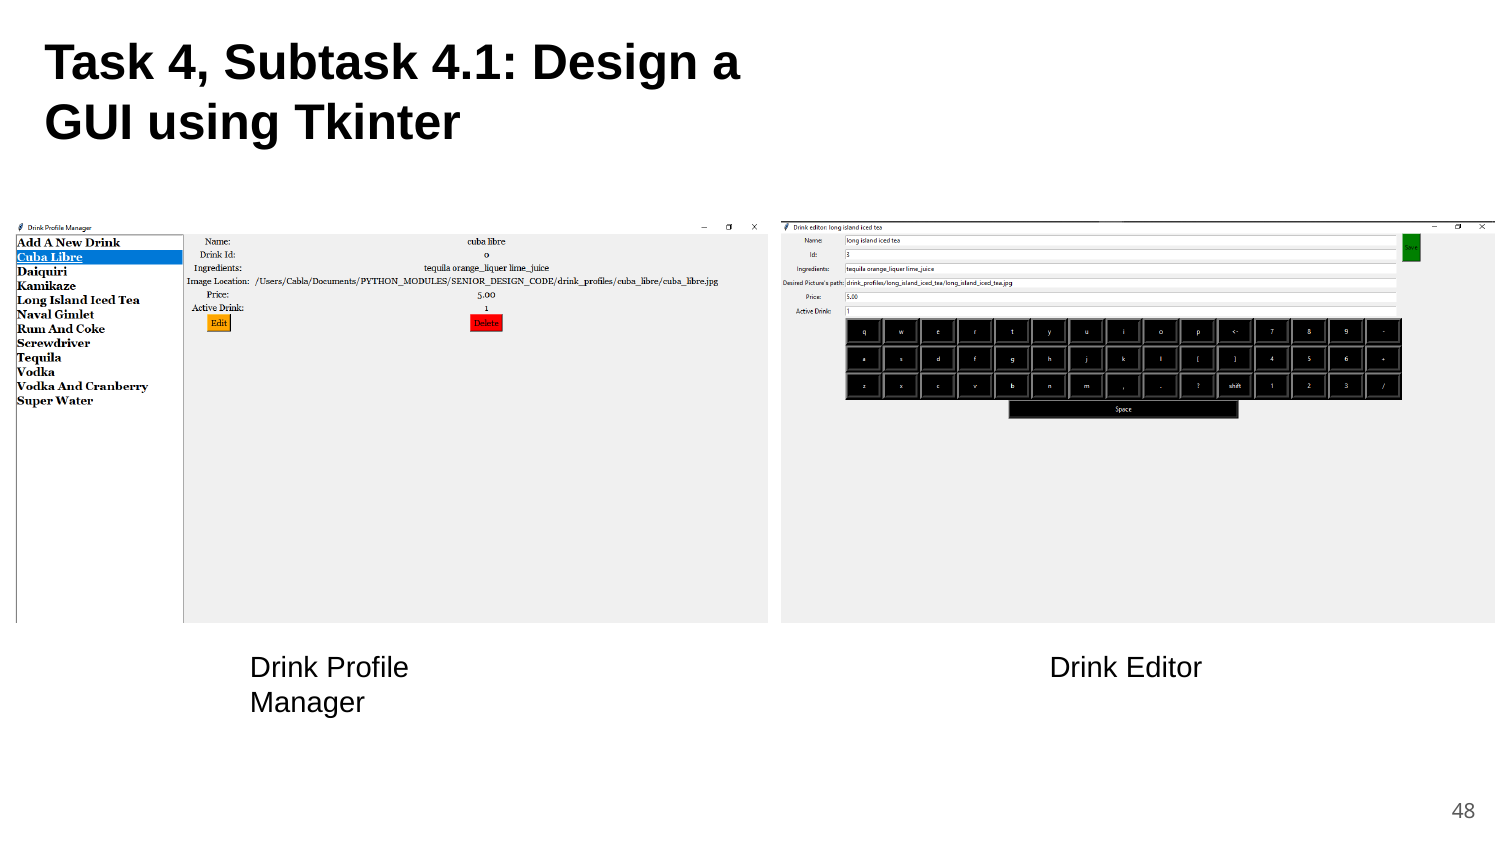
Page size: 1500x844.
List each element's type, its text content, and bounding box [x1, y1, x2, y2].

text_box Drink Editor [1034, 633, 1242, 683]
title Task 4, Subtask 4.1: Design a GUI using Tkinter [29, 14, 791, 171]
text_box Drink Profile Manager [235, 633, 548, 683]
slide_number ‹#› [1400, 779, 1491, 844]
picture [15, 221, 768, 623]
picture [781, 221, 1495, 623]
